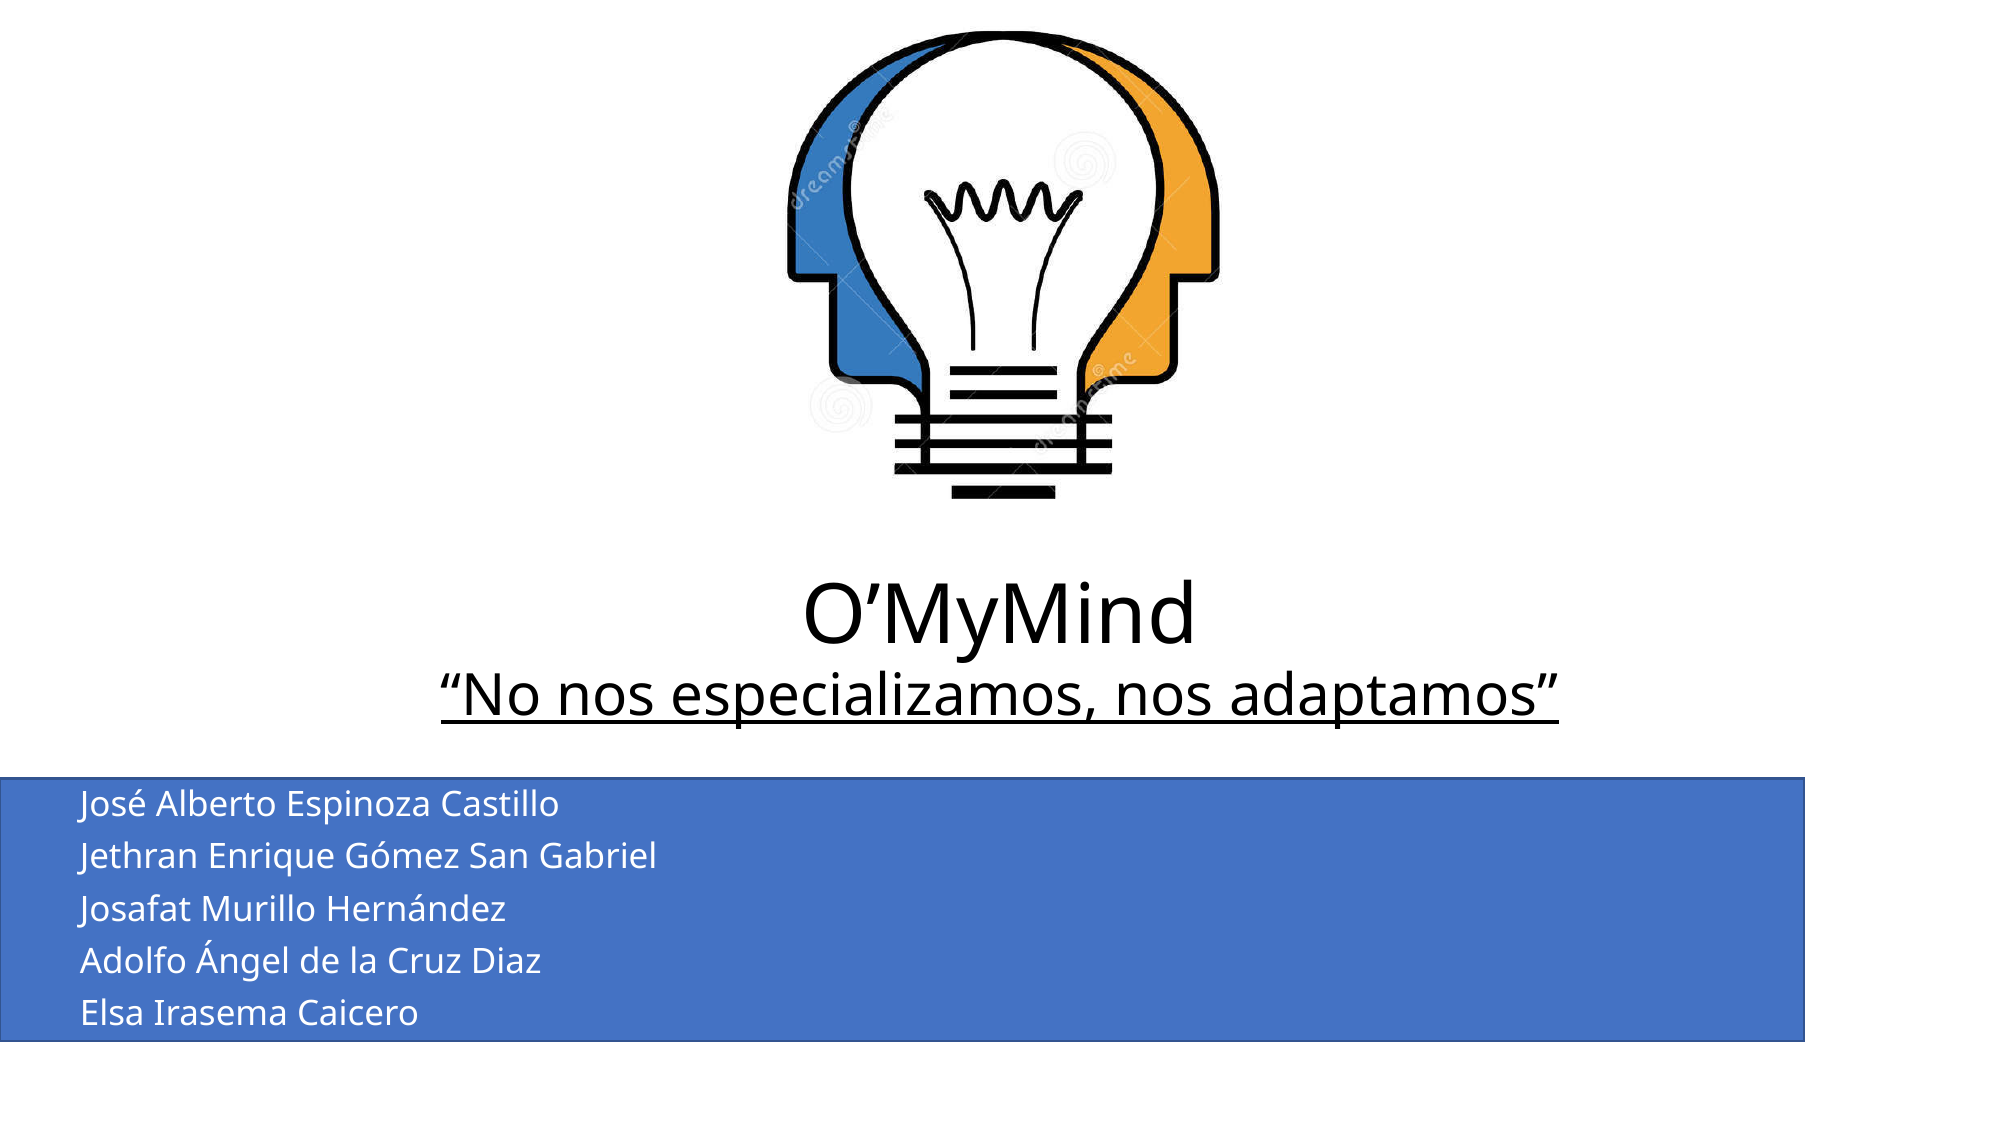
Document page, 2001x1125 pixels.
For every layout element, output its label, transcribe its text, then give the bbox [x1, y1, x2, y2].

text_box O’MyMind [786, 552, 1214, 649]
text_box “No nos especializamos, nos adaptamos” [426, 649, 1574, 735]
subtitle José Alberto Espinoza Castillo Jethran Enrique Gómez San Gabriel Josafat Murillo Hernández Adolfo Ángel de la Cruz Diaz Elsa Irasema Caicero [64, 778, 1271, 1041]
picture [751, 14, 1249, 515]
text_box [0, 777, 1805, 1042]
